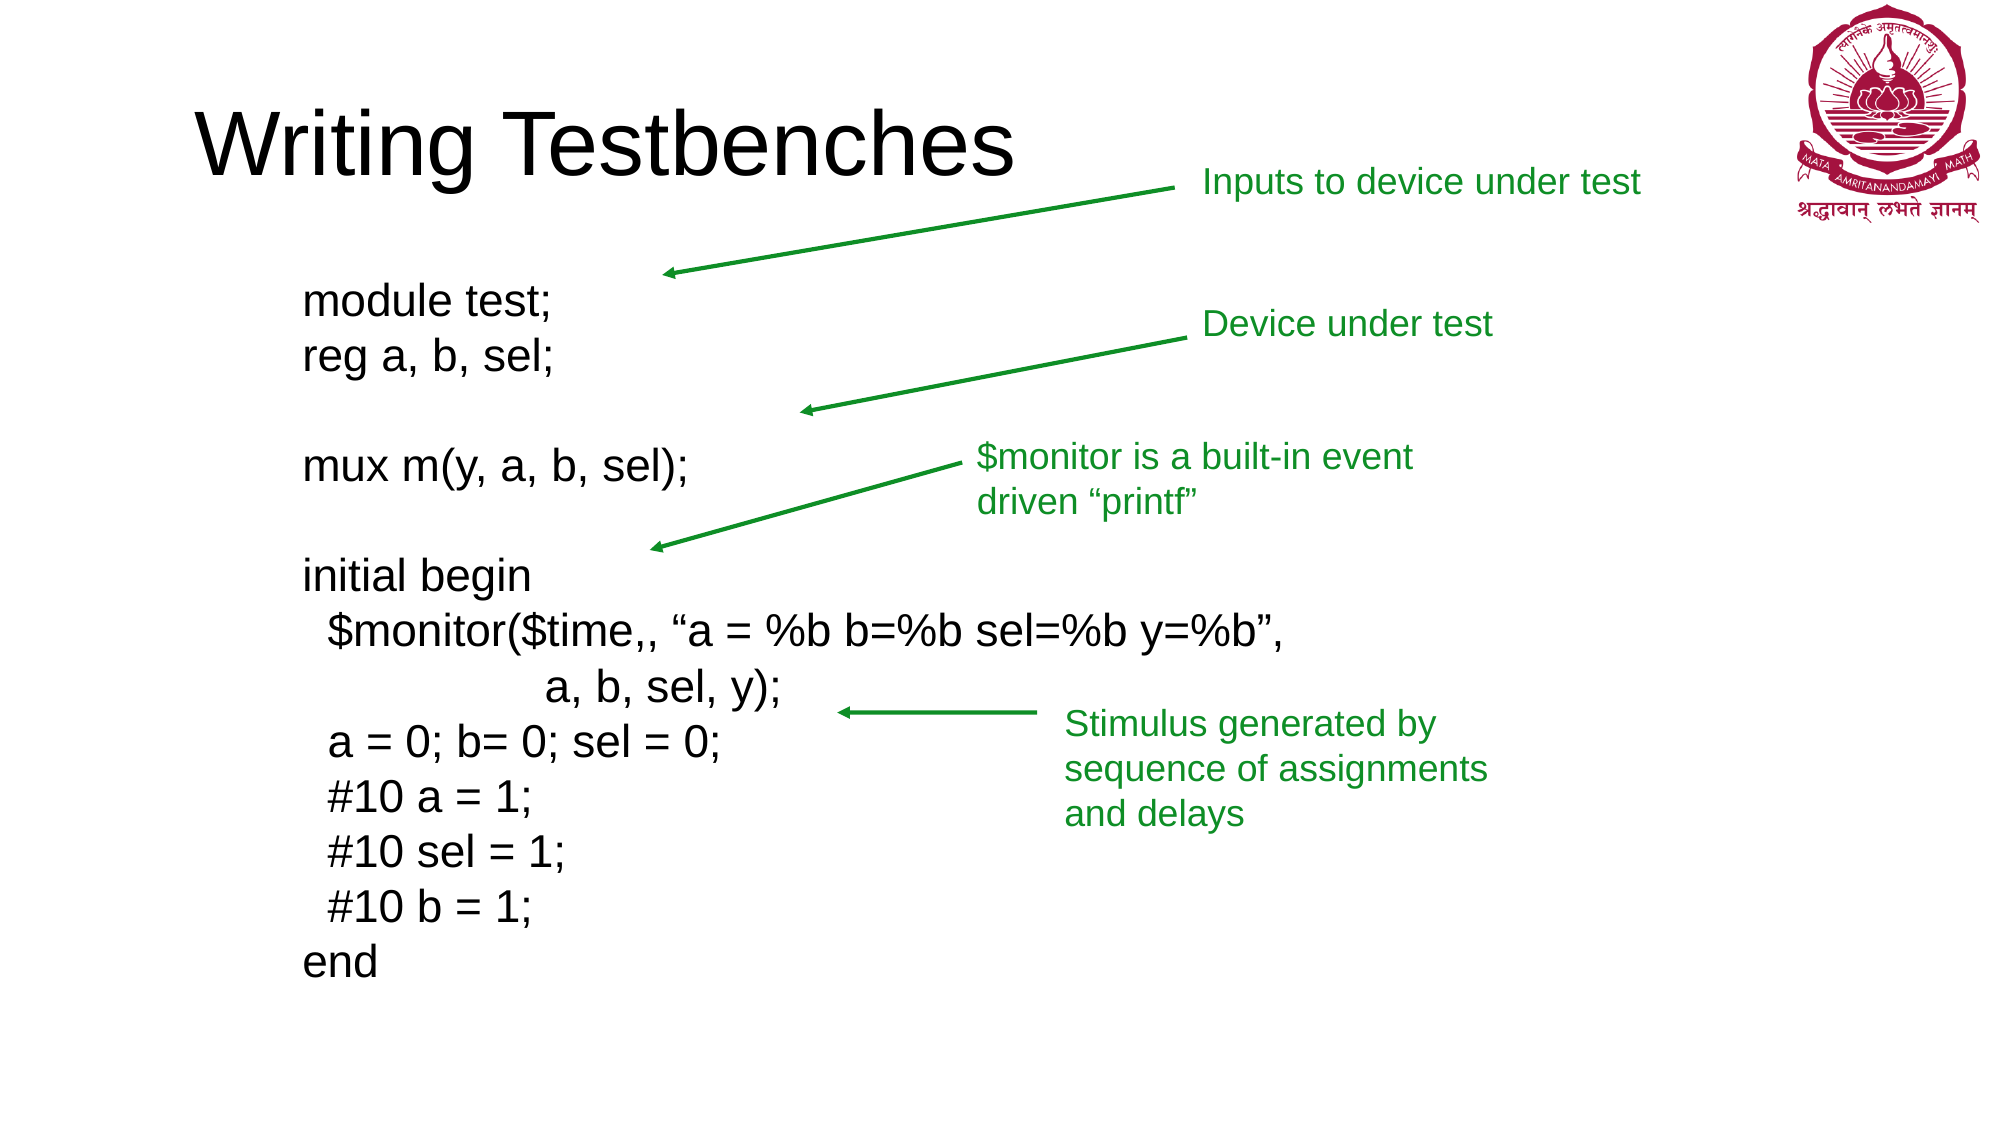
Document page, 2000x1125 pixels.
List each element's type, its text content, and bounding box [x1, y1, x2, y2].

text_box Device under test [1187, 291, 1663, 352]
text_box [649, 462, 963, 553]
picture [1776, 1, 2000, 225]
text_box Inputs to device under test [1187, 149, 1663, 210]
text_box $monitor is a built-in event driven “printf” [962, 424, 1488, 530]
text_box [799, 337, 1188, 417]
text_box Stimulus generated by sequence of assignments and delays [1049, 691, 1575, 842]
list module test; reg a, b, sel; mux m(y, a, b, sel); initial begin $monitor($time,, “a = %b b=%b sel=%b y=%b”, a, b, sel, y); a = 0; b= 0; sel = 0; #10 a = 1; #10 sel = 1; #10 b = 1; end [287, 262, 1900, 1005]
text_box [662, 187, 1175, 279]
title Writing Testbenches [99, 45, 1113, 233]
text_box [837, 706, 1038, 719]
